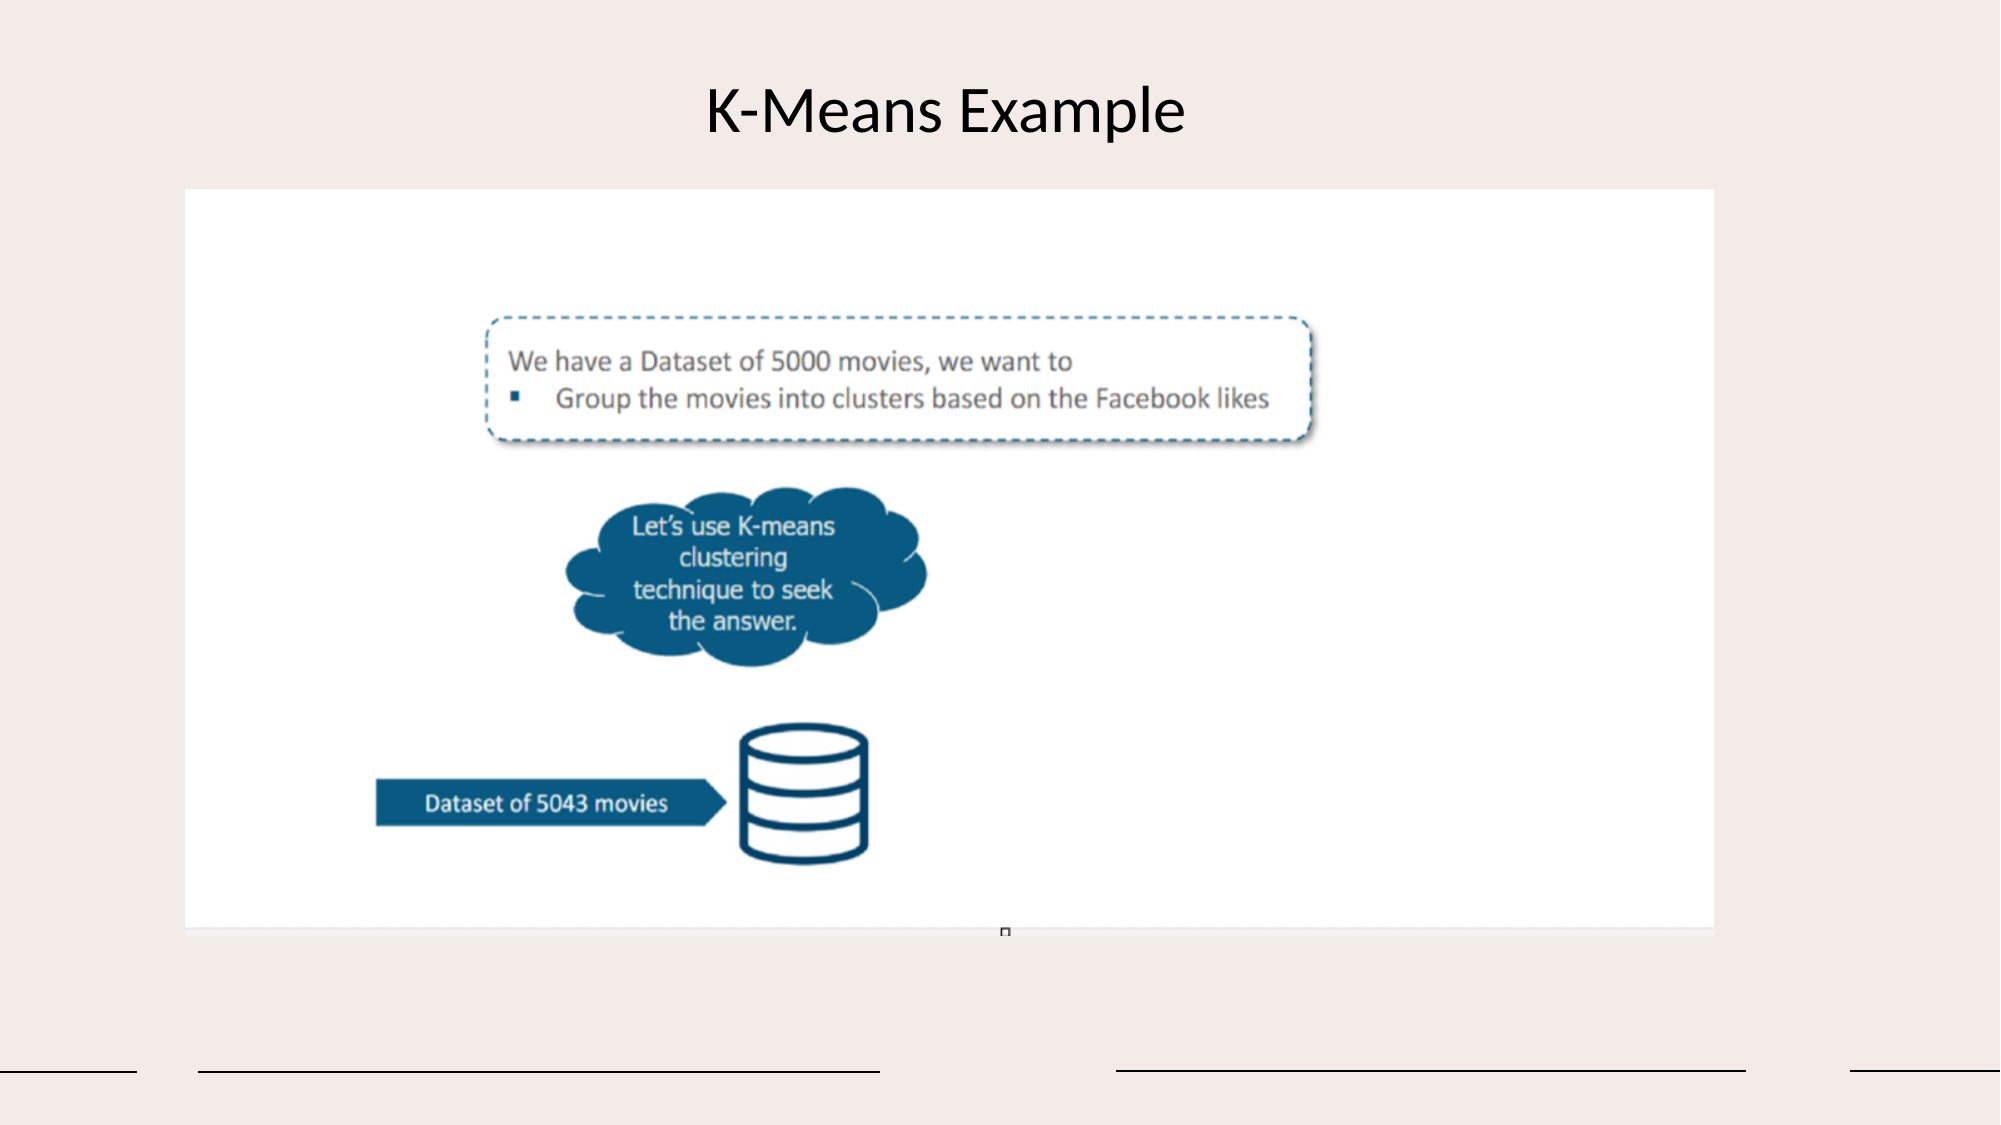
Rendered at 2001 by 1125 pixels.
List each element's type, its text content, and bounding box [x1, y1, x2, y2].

picture [185, 189, 1714, 936]
text_box K-Means Example [414, 58, 1479, 154]
